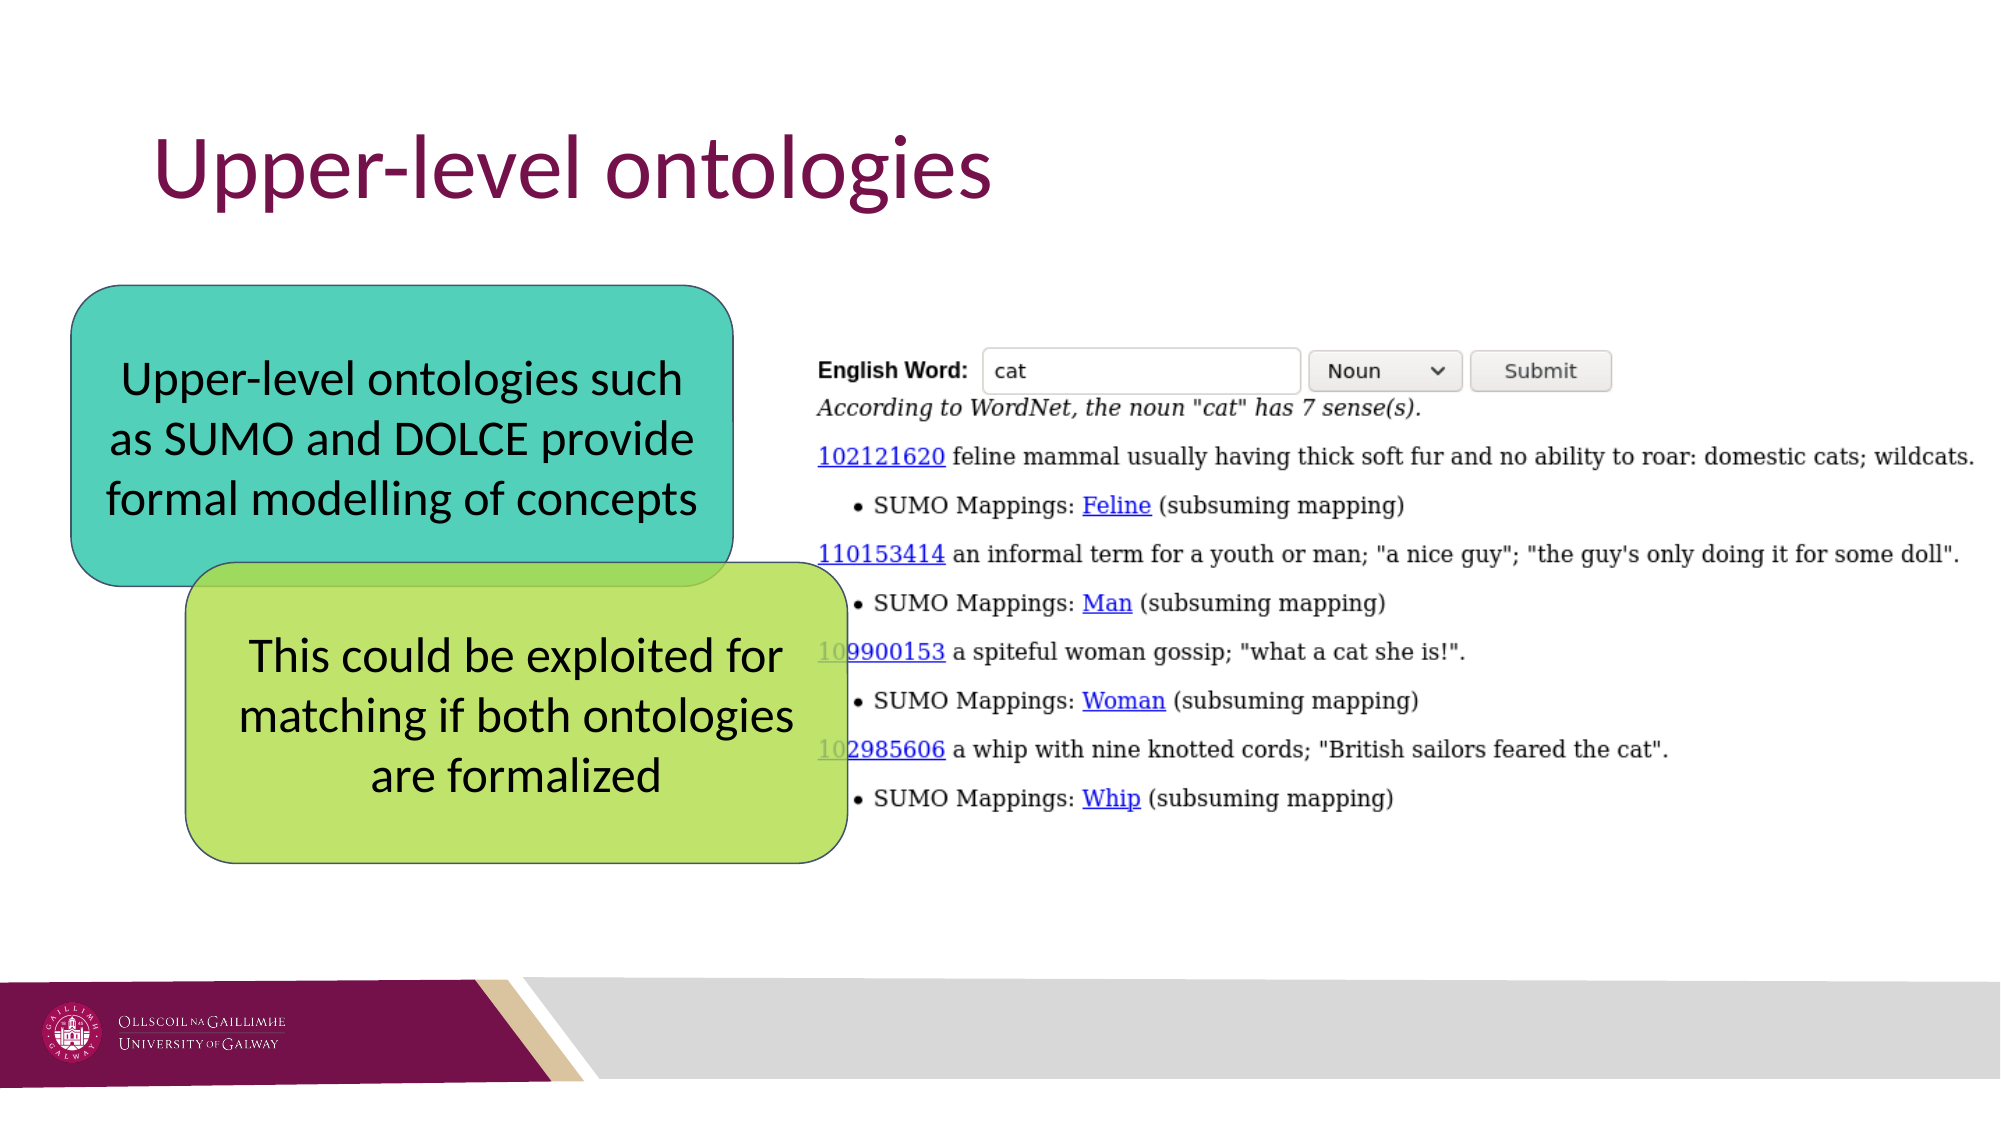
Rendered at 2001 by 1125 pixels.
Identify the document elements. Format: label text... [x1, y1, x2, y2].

text_box Upper-level ontologies such as SUMO and DOLCE provide formal modelling of concepts [70, 285, 734, 587]
picture [42, 1002, 285, 1063]
title Upper-level ontologies [137, 59, 1863, 278]
text_box This could be exploited for matching if both ontologies are formalized [185, 562, 844, 864]
picture [811, 334, 2000, 826]
